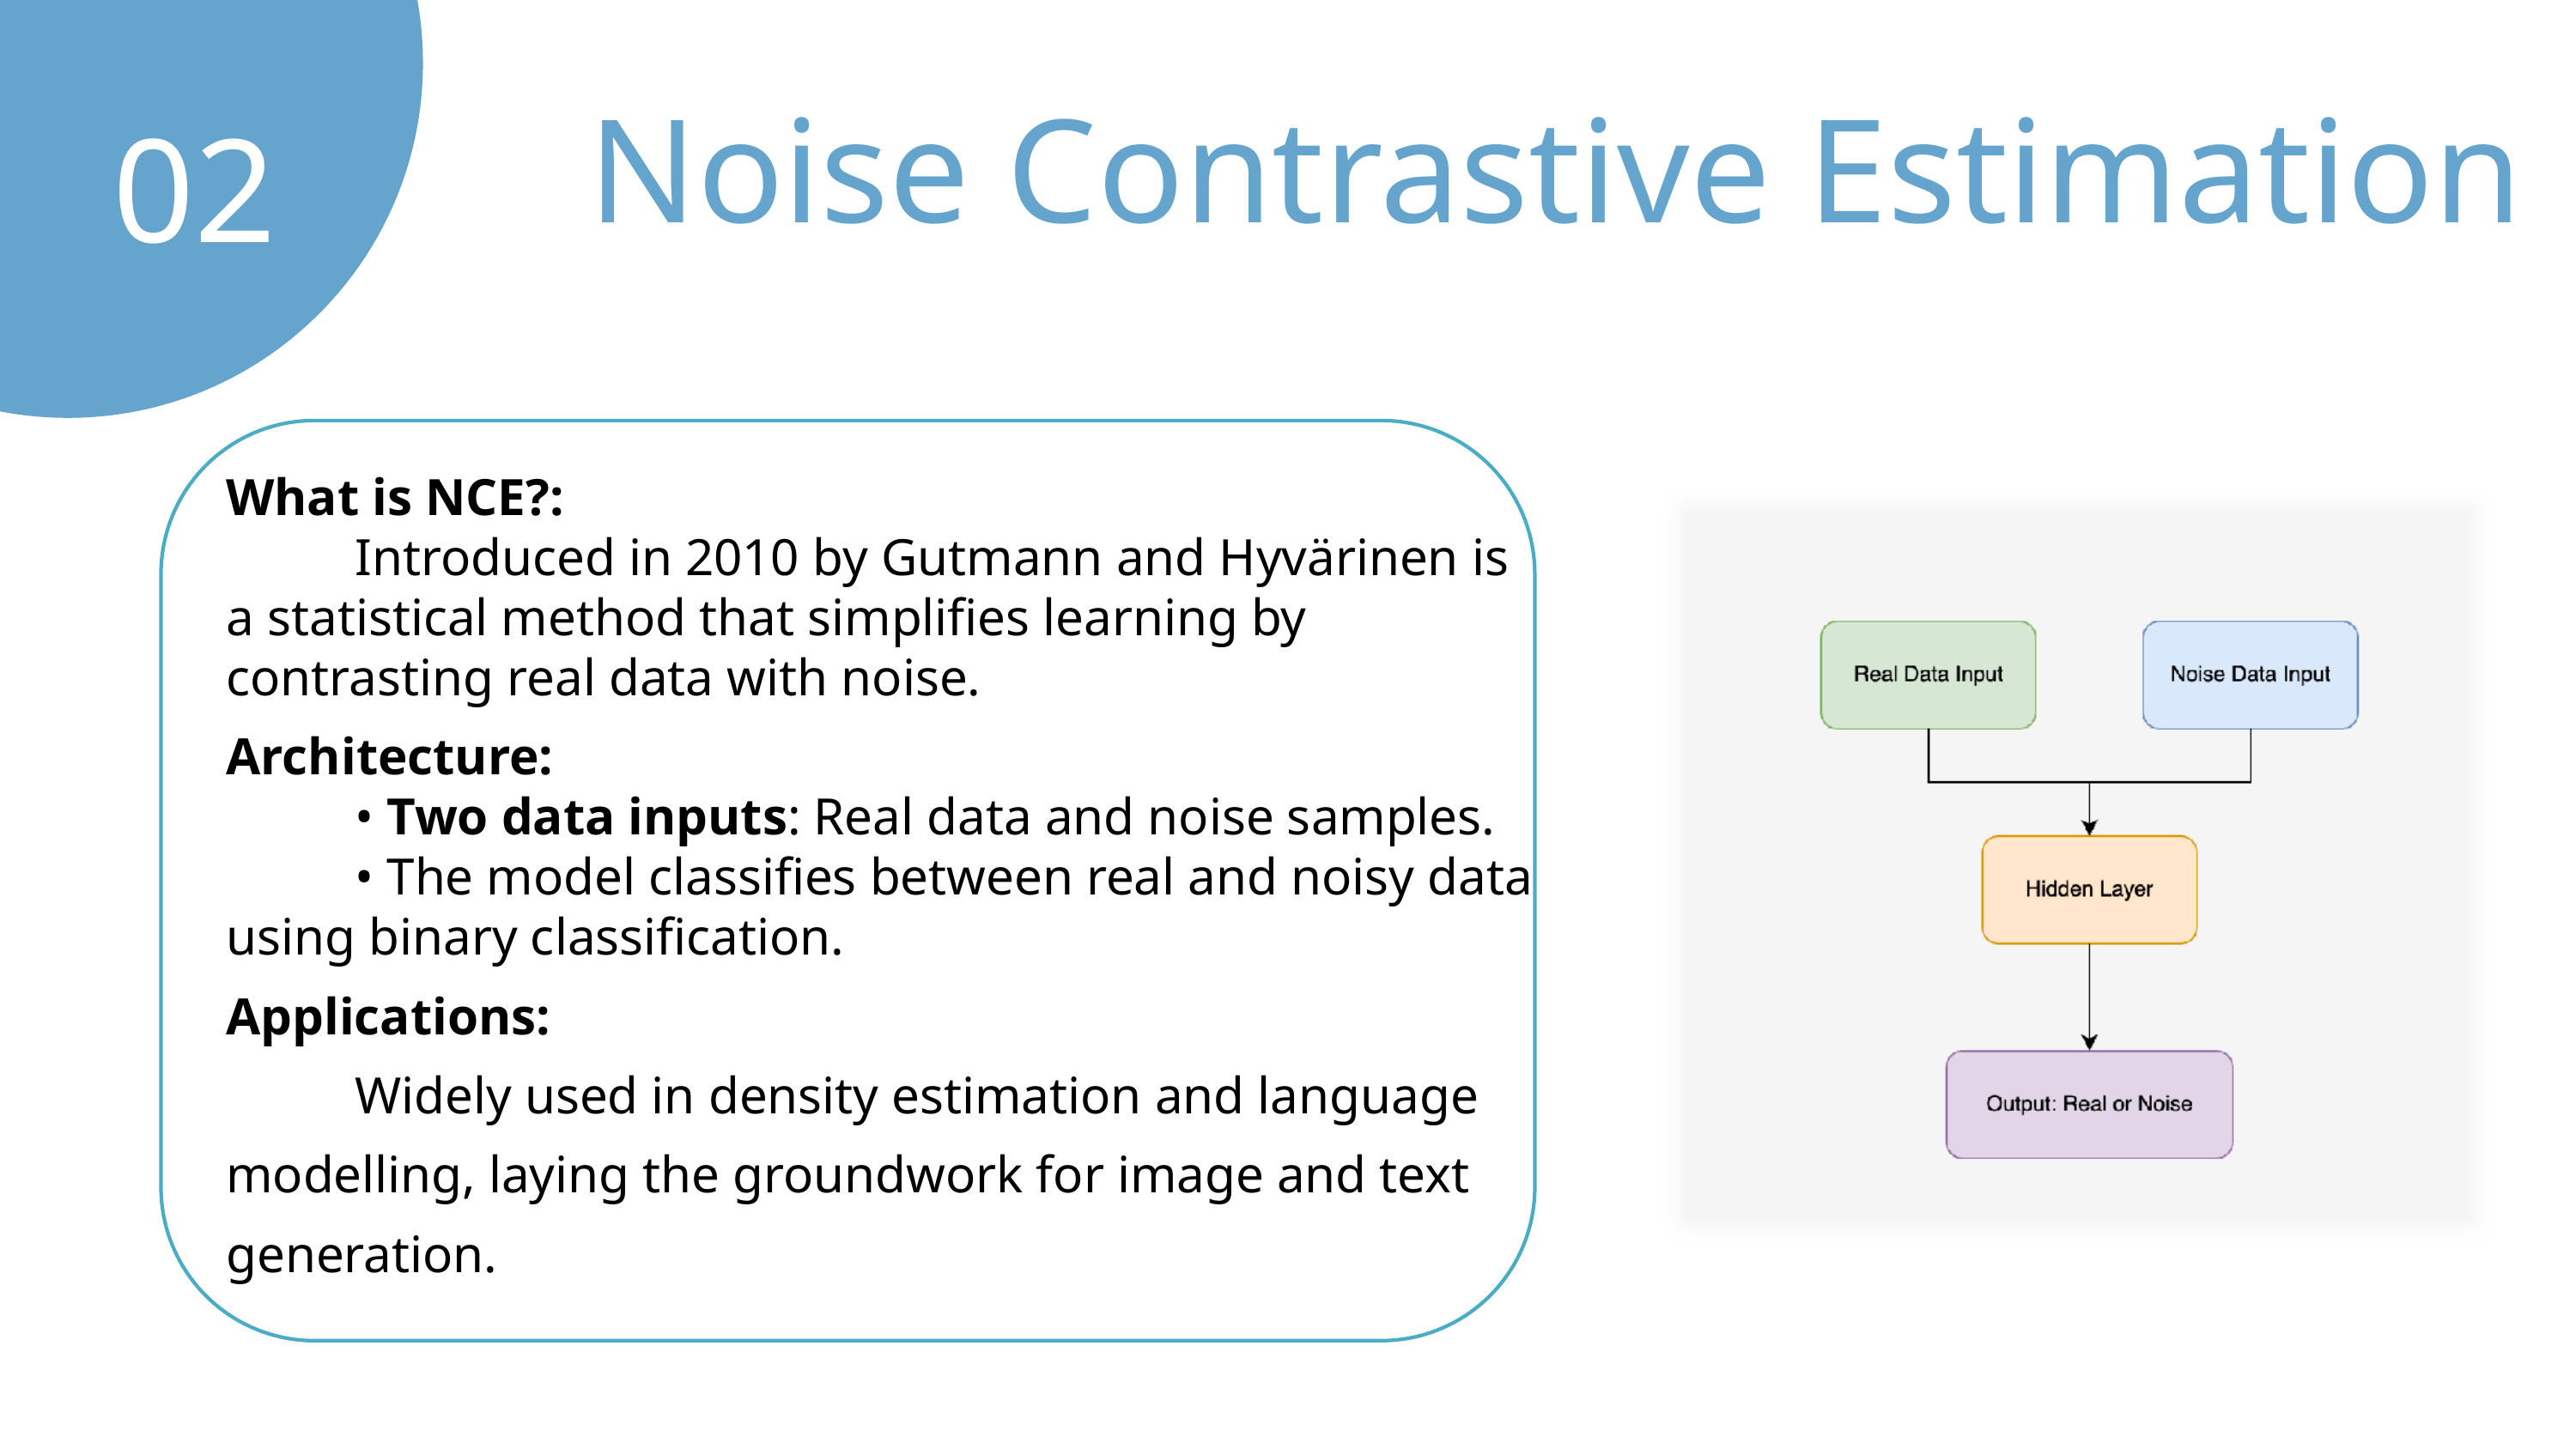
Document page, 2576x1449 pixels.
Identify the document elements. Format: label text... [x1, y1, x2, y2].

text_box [0, 0, 423, 418]
text_box What is NCE?: Introduced in 2010 by Gutmann and Hyvärinen is a statistical method that simplifies learning by contrasting real data with noise. Architecture: • Two data inputs: Real data and noise samples. • The model classifies between real and noisy data using binary classification. Applications: Widely used in density estimation and language modelling, laying the groundwork for image and text generation. [226, 465, 1535, 1283]
text_box [159, 418, 1504, 1343]
text_box Noise Contrastive Estimation [536, 51, 2576, 252]
picture [1663, 488, 2494, 1243]
